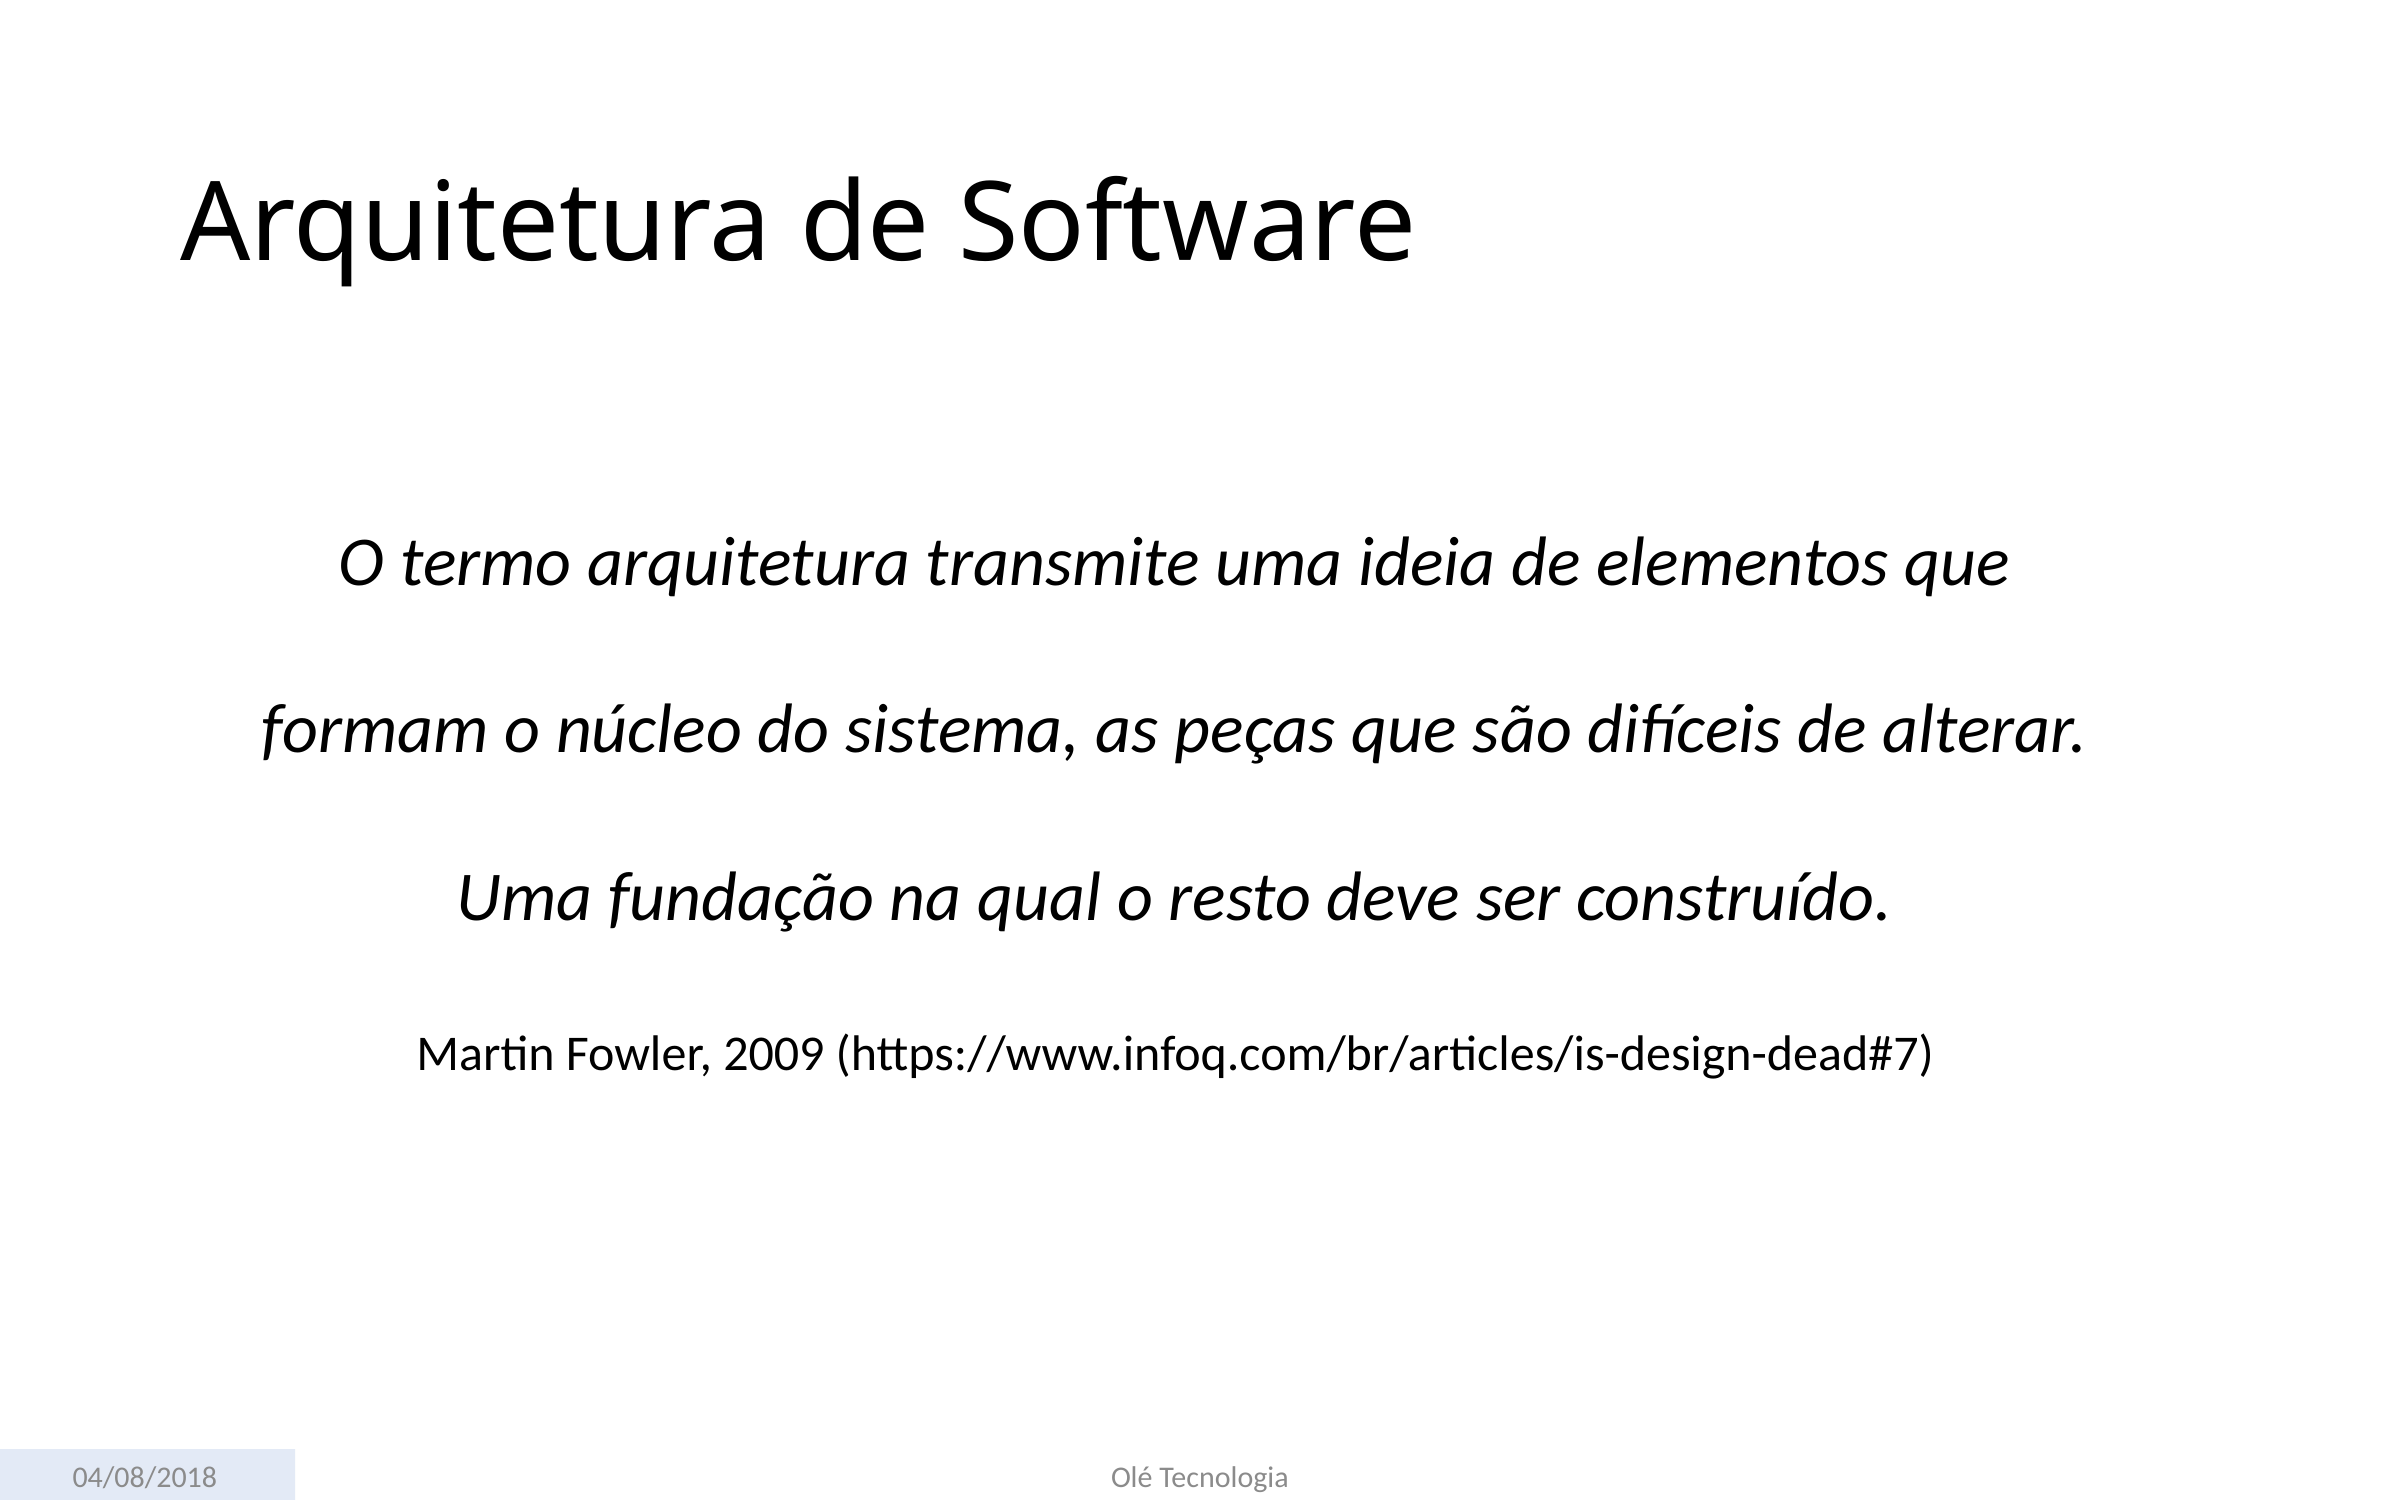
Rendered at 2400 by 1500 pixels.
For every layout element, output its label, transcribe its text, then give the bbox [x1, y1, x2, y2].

list O termo arquitetura transmite uma ideia de elementos que formam o núcleo do sistema, as peças que são difíceis de alterar. Uma fundação na qual o resto deve ser construído. Martin Fowler, 2009 (https://www.infoq.com/br/articles/is-design-dead#7) [244, 423, 2107, 1304]
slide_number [57, 1435, 598, 1500]
title Arquitetura de Software [165, 79, 2235, 370]
footer Olé Tecnologia [795, 1435, 1605, 1500]
